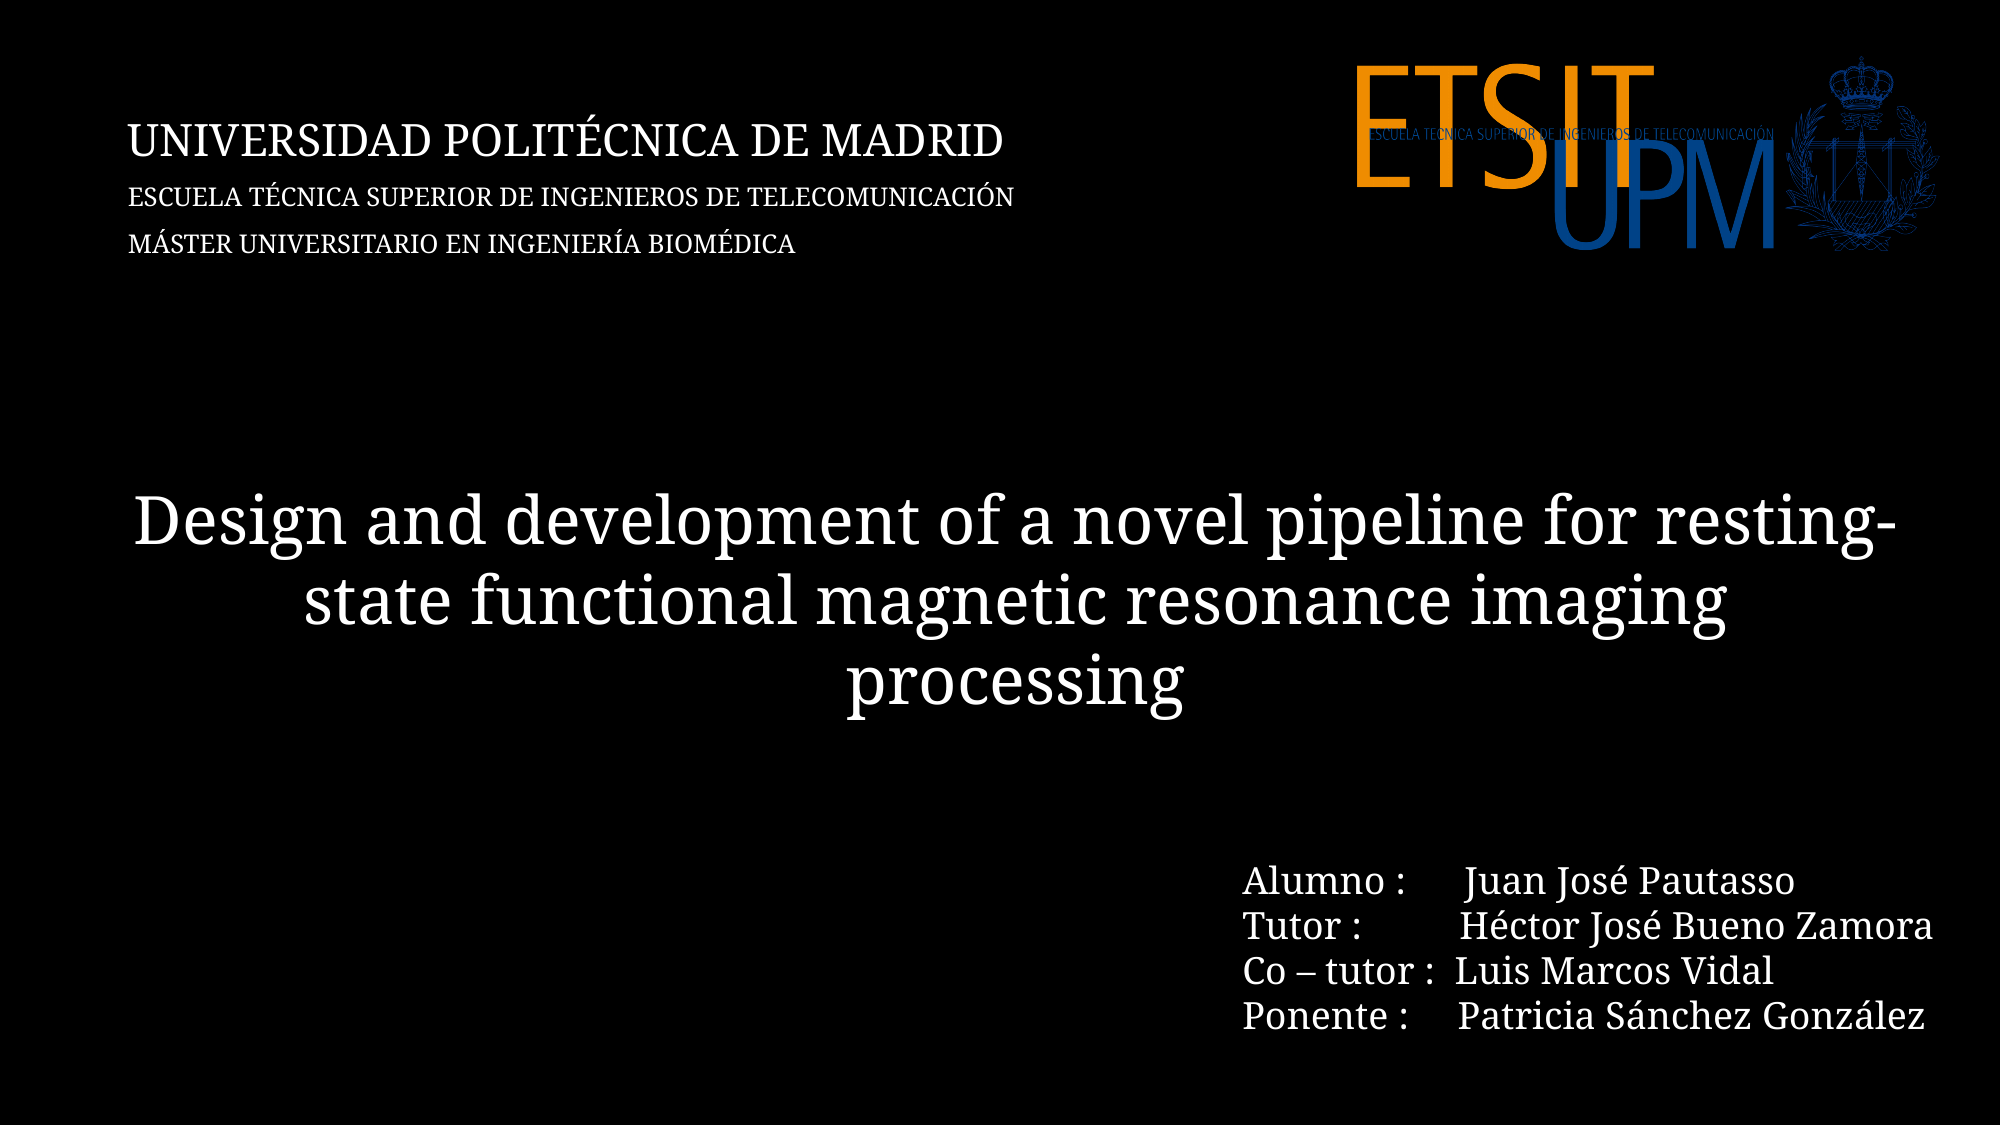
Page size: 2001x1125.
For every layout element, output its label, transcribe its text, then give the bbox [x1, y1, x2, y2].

text_box Alumno : Juan José Pautasso Tutor : Héctor José Bueno Zamora Co – tutor : Luis Marcos Vidal Ponente : Patricia Sánchez González [1227, 849, 1959, 1045]
text_box Design and development of a novel pipeline for resting-state functional magnetic resonance imaging processing [113, 470, 1919, 776]
title UNIVERSIDAD POLITÉCNICA DE MADRID ESCUELA TÉCNICA SUPERIOR DE INGENIEROS DE TELECOMUNICACIÓN MÁSTER UNIVERSITARIO EN INGENIERÍA BIOMÉDICA [112, 26, 1864, 268]
picture [1344, 39, 1940, 251]
